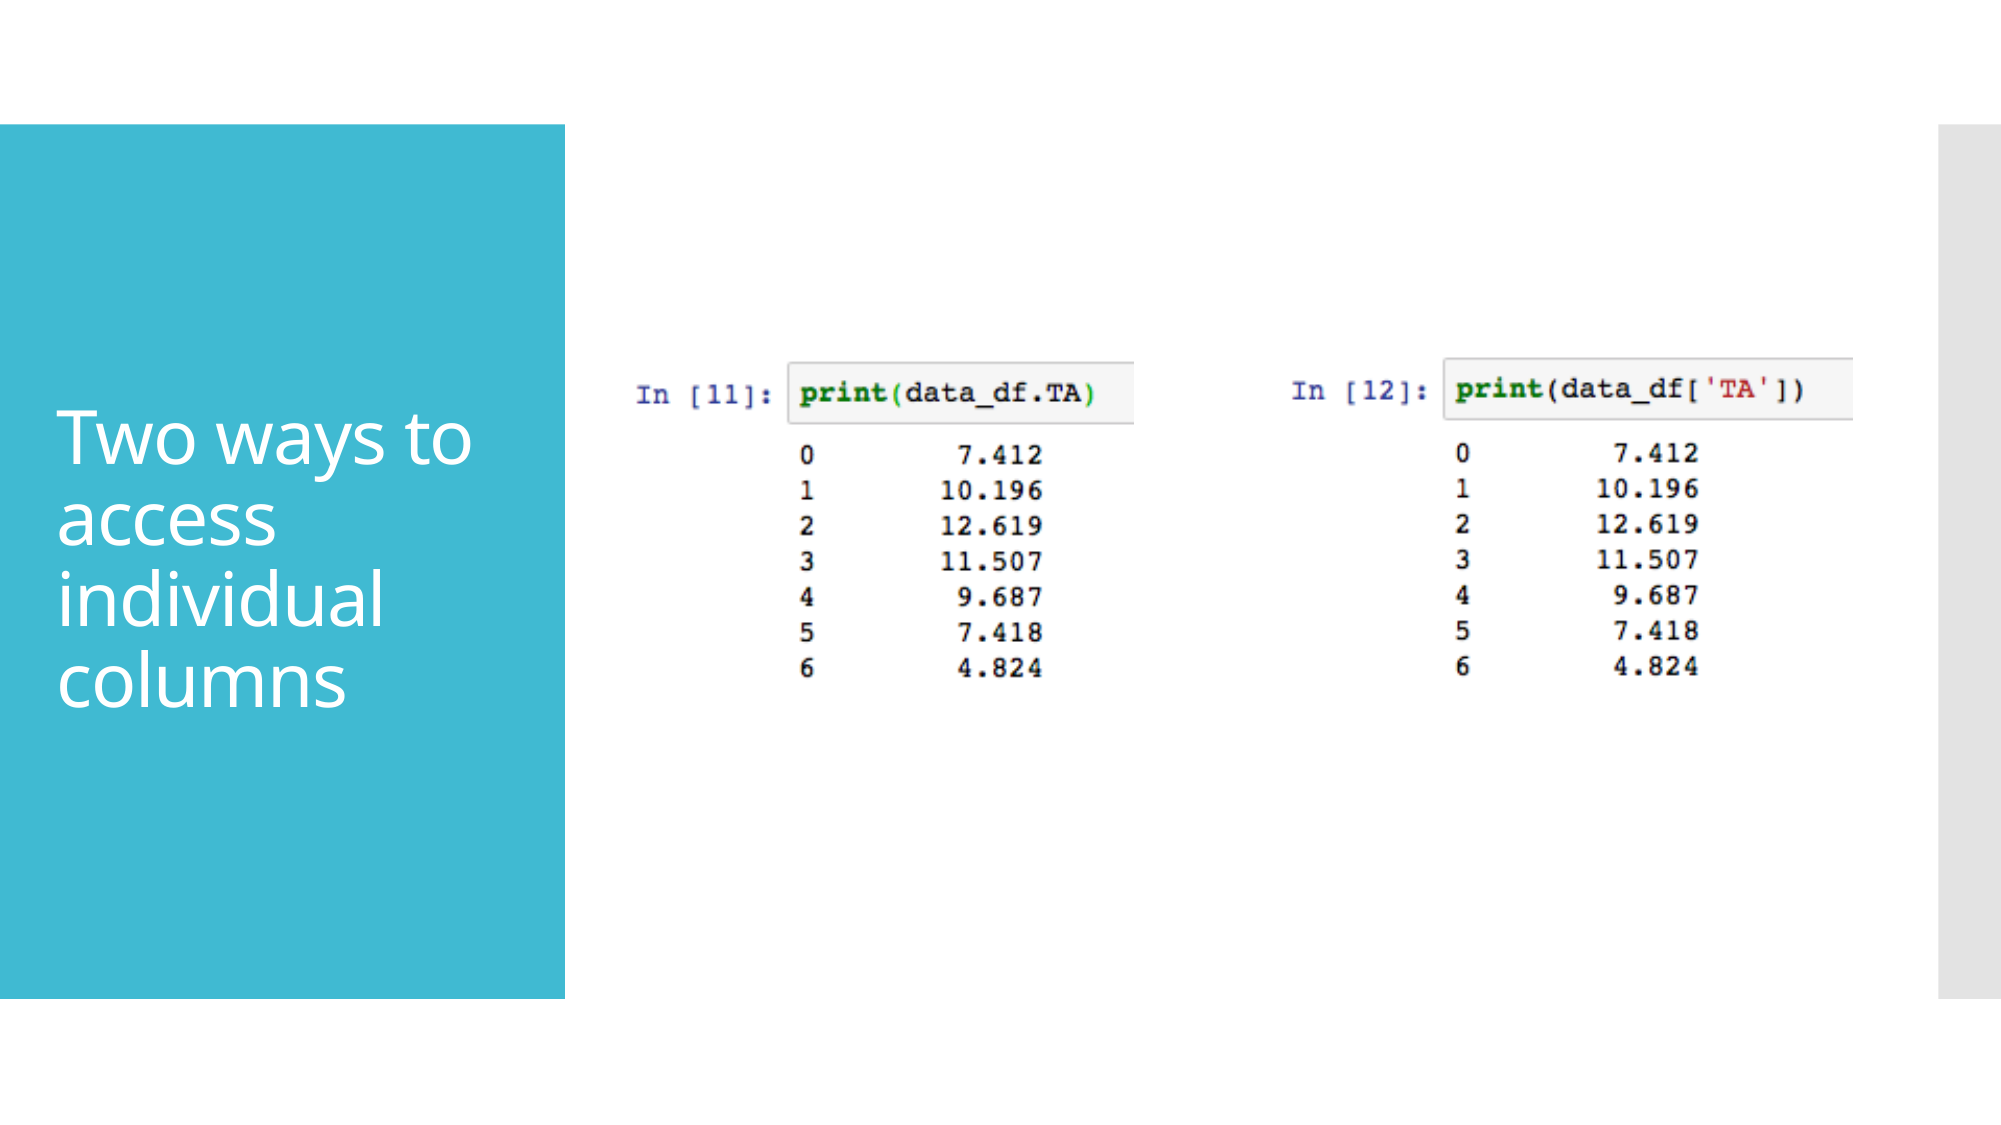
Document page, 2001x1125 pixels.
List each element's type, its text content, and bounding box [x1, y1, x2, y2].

picture [625, 330, 1135, 690]
title Two ways to access individual columns [41, 184, 525, 940]
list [1270, 330, 1853, 682]
